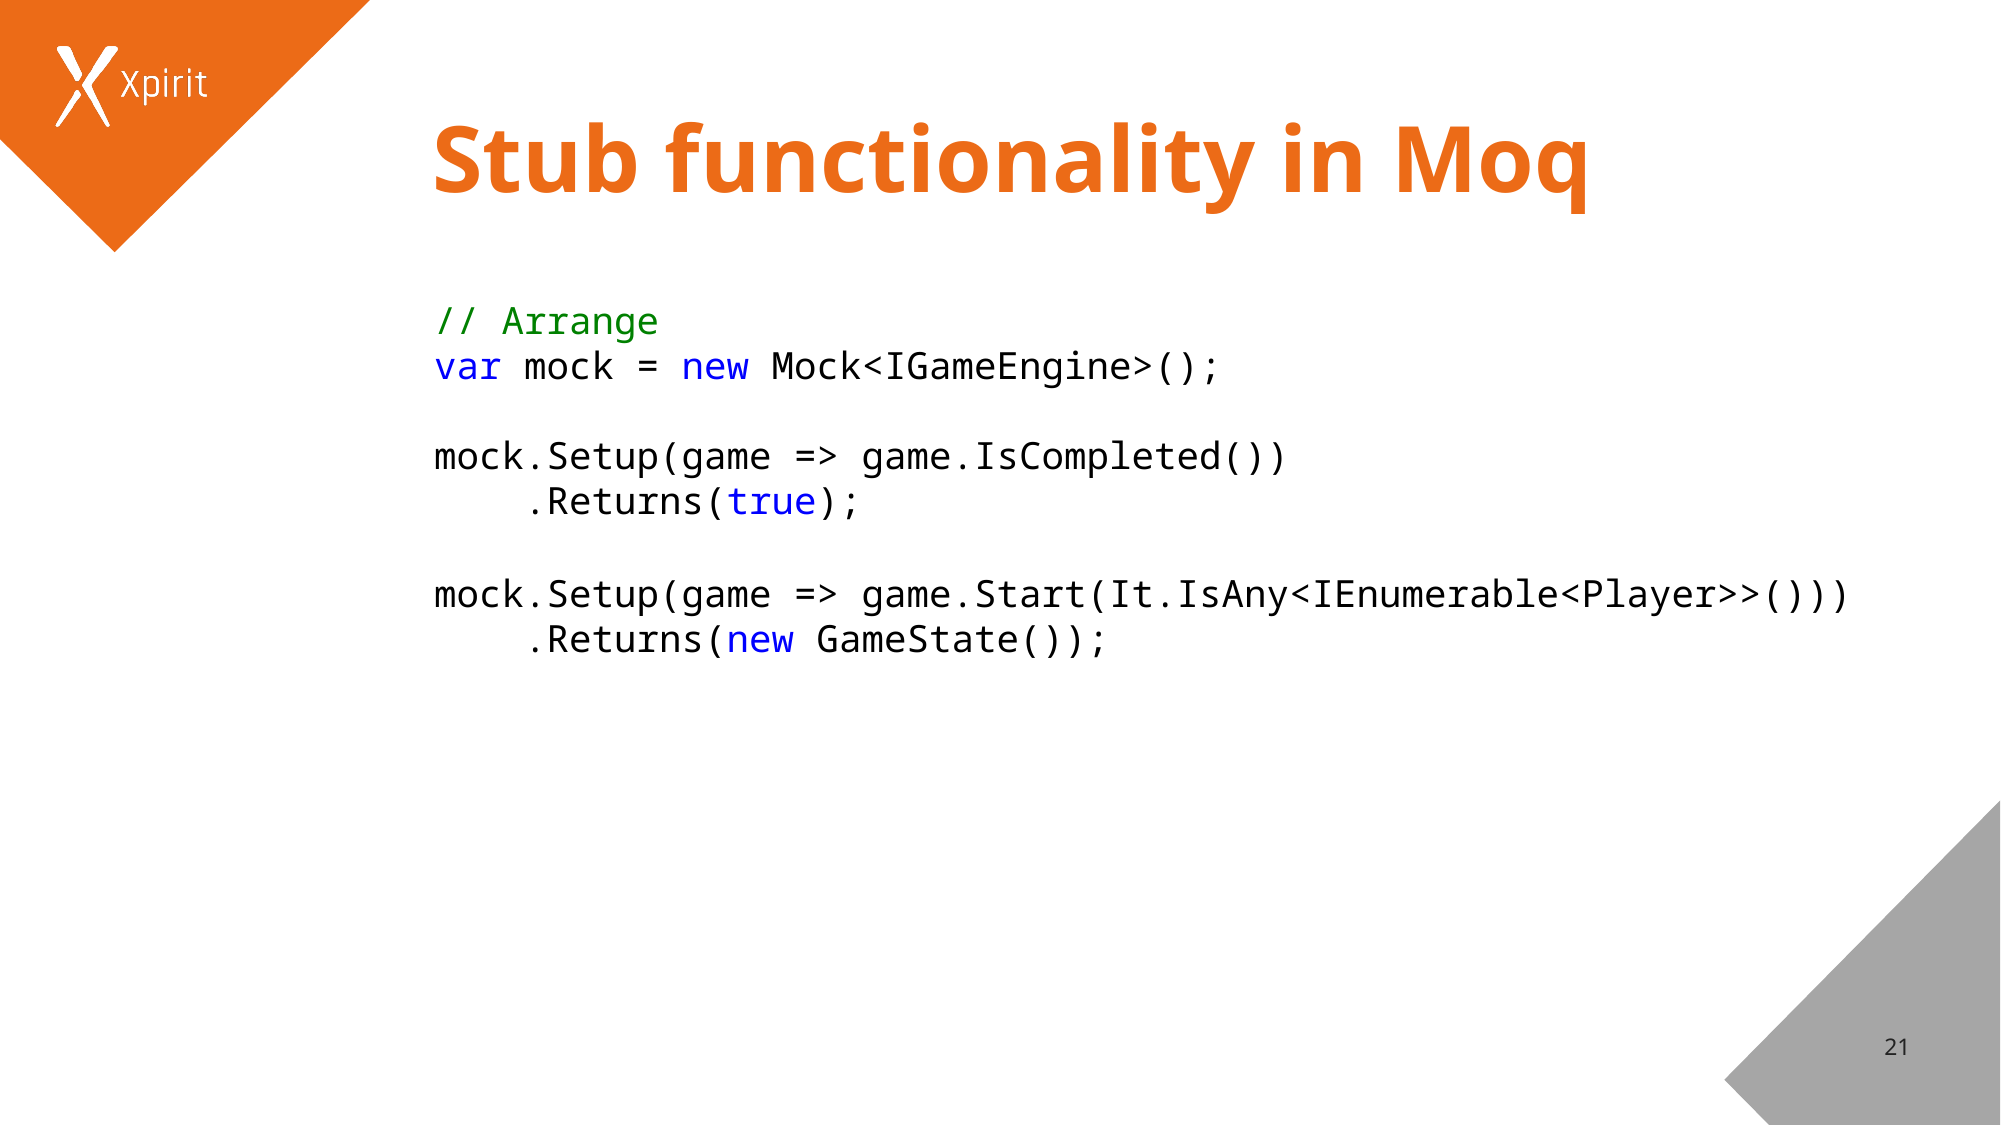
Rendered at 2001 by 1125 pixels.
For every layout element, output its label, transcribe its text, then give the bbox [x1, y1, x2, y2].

slide_number 21 [1861, 1025, 1926, 1062]
text_box mock.Setup(game => game.Start(It.IsAny<IEnumerable<Player>>())) .Returns(new GameState()); [419, 562, 1965, 668]
picture [55, 46, 207, 127]
title Stub functionality in Moq [432, 122, 1926, 196]
text_box // Arrange var mock = new Mock<IGameEngine>(); mock.Setup(game => game.IsCompleted()) .Returns(true); [419, 289, 1689, 529]
